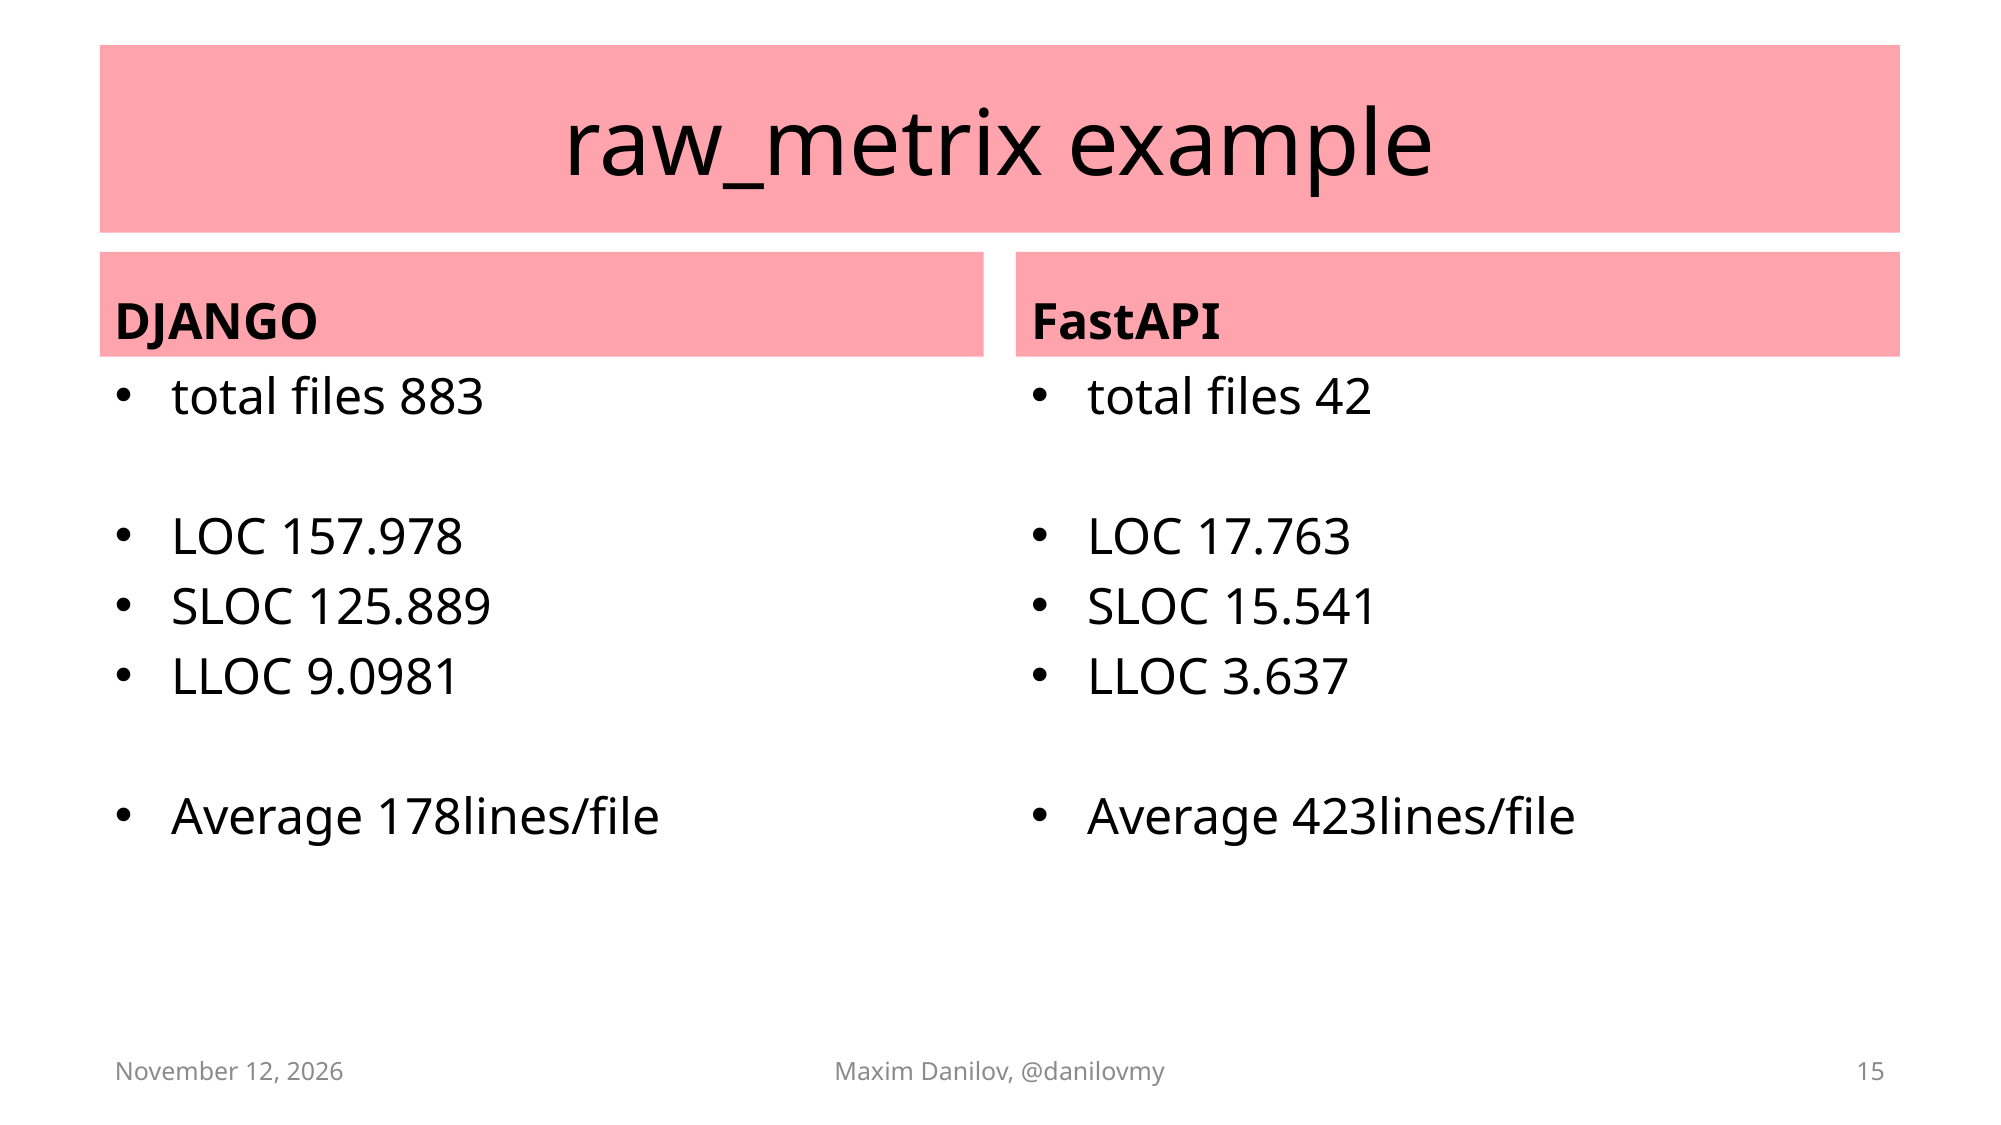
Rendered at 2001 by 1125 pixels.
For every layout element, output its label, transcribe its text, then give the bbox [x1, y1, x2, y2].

list total files 42 LOC 17.763 SLOC 15.541 LLOC 3.637 Average 423lines/file [1015, 356, 1900, 1005]
title raw_metrix example [99, 45, 1900, 233]
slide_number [99, 1042, 567, 1103]
footer Maxim Danilov, @danilovmy [683, 1042, 1317, 1103]
list FastAPI [1015, 251, 1900, 356]
slide_number 15 [1433, 1042, 1900, 1103]
list total files 883 LOC 157.978 SLOC 125.889 LLOC 9.0981 Average 178lines/file [99, 356, 984, 1005]
list DJANGO [99, 251, 984, 356]
